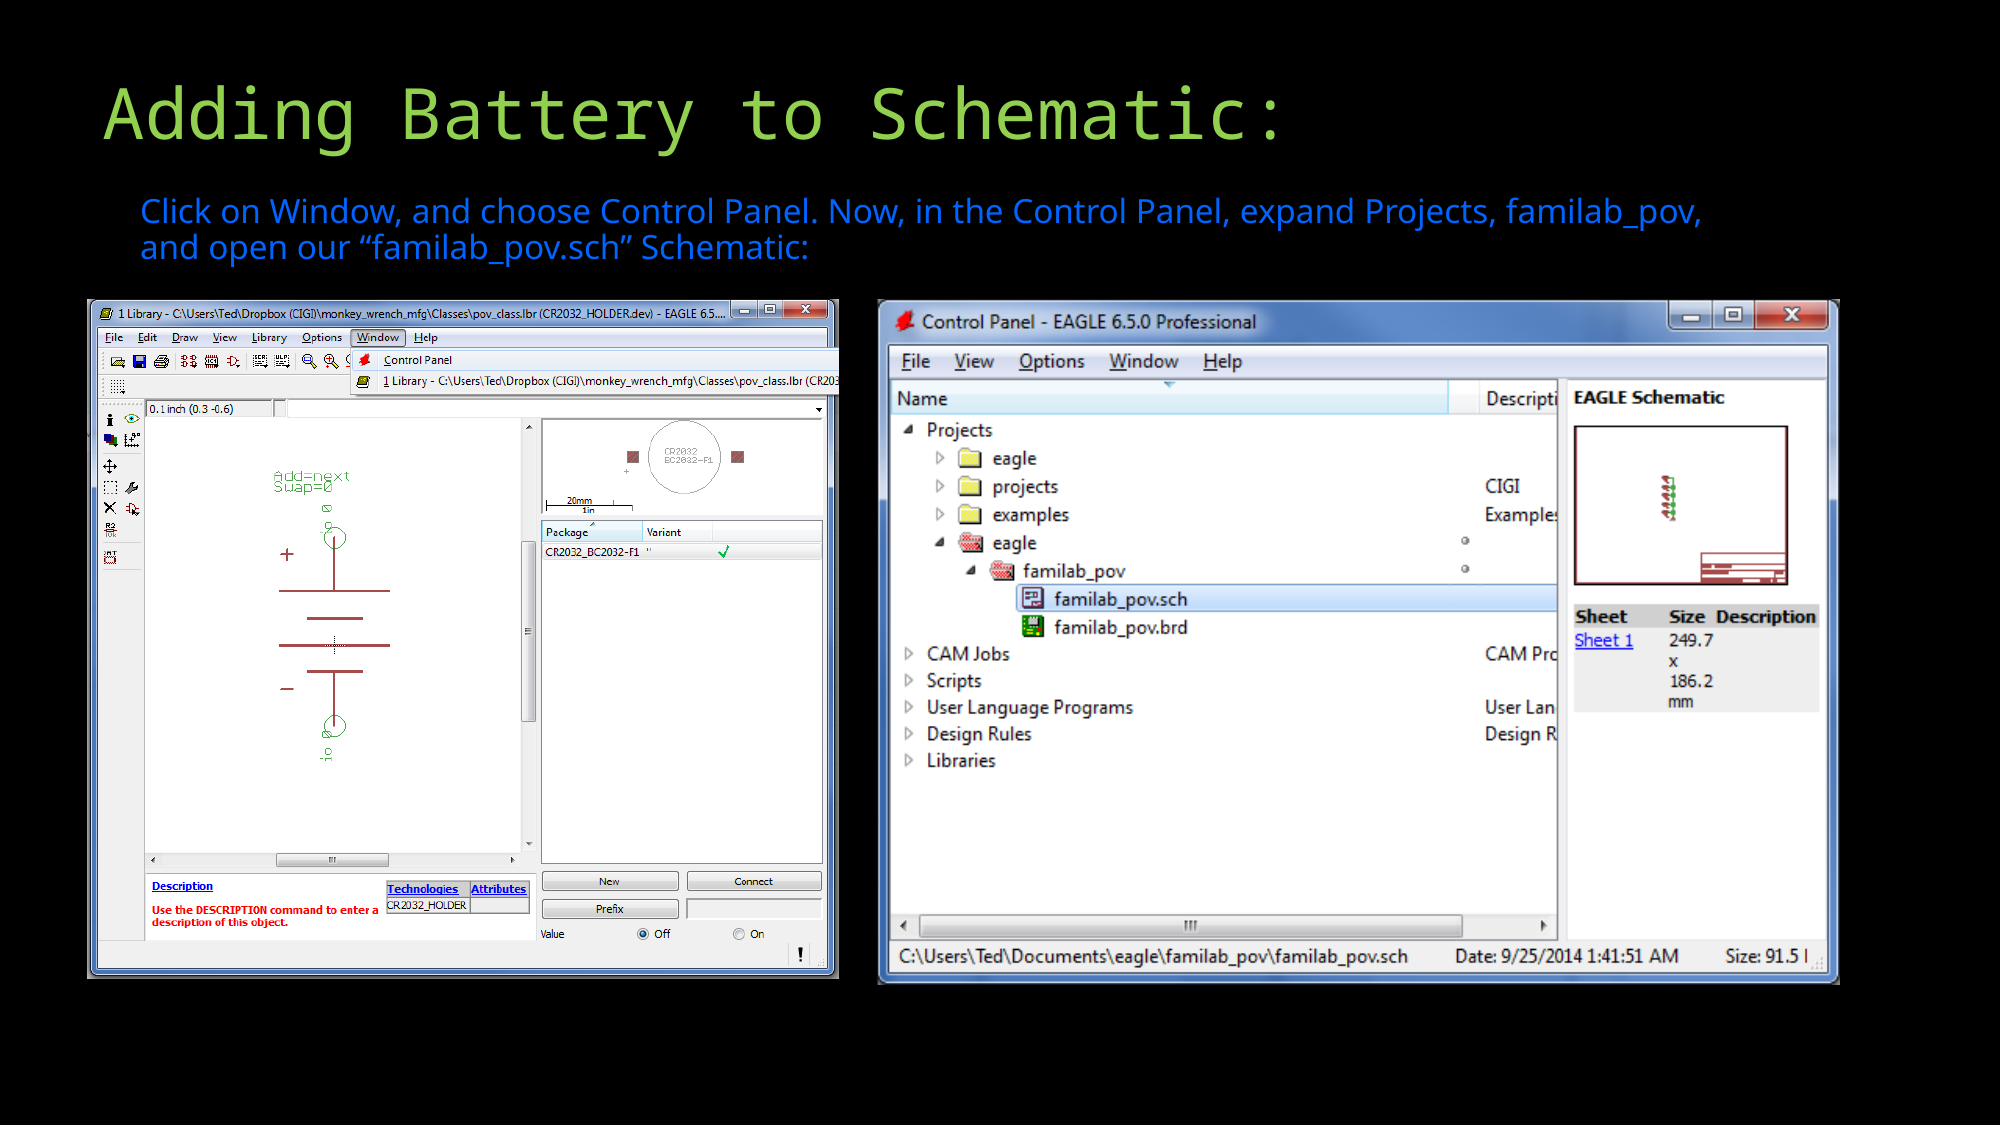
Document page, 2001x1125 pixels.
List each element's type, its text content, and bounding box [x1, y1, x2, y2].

list Click on Window, and choose Control Panel. Now, in the Control Panel, expand Projects, familab_pov, and open our “familab_pov.sch” Schematic: [125, 187, 1750, 1000]
title Adding Battery to Schematic: [87, 37, 1738, 163]
picture [87, 299, 839, 979]
picture [877, 299, 1840, 985]
